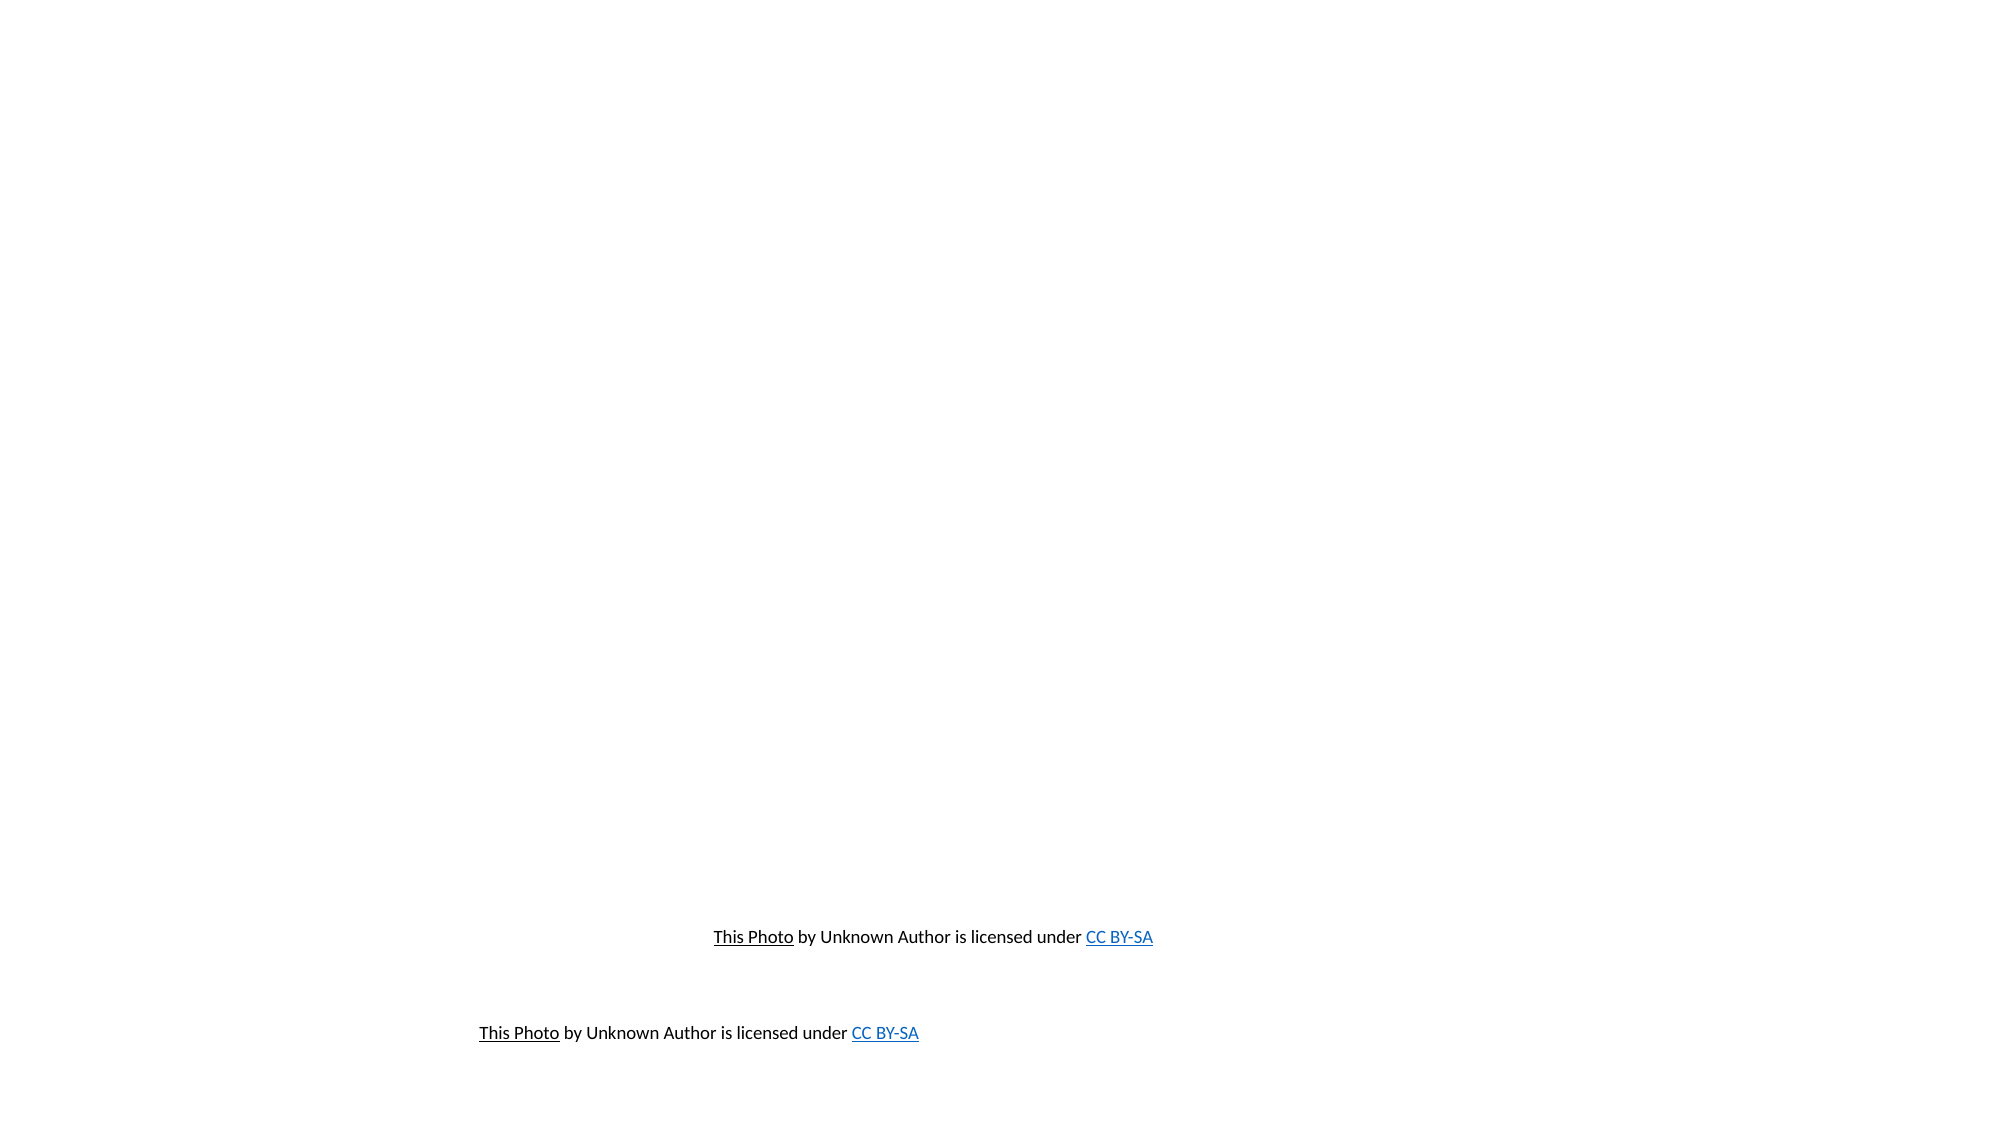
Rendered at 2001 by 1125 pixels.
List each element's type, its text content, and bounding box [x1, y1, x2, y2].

text_box This Photo by Unknown Author is licensed under CC BY-SA [464, 1013, 1536, 1051]
text_box This Photo by Unknown Author is licensed under CC BY-SA [698, 917, 1449, 955]
